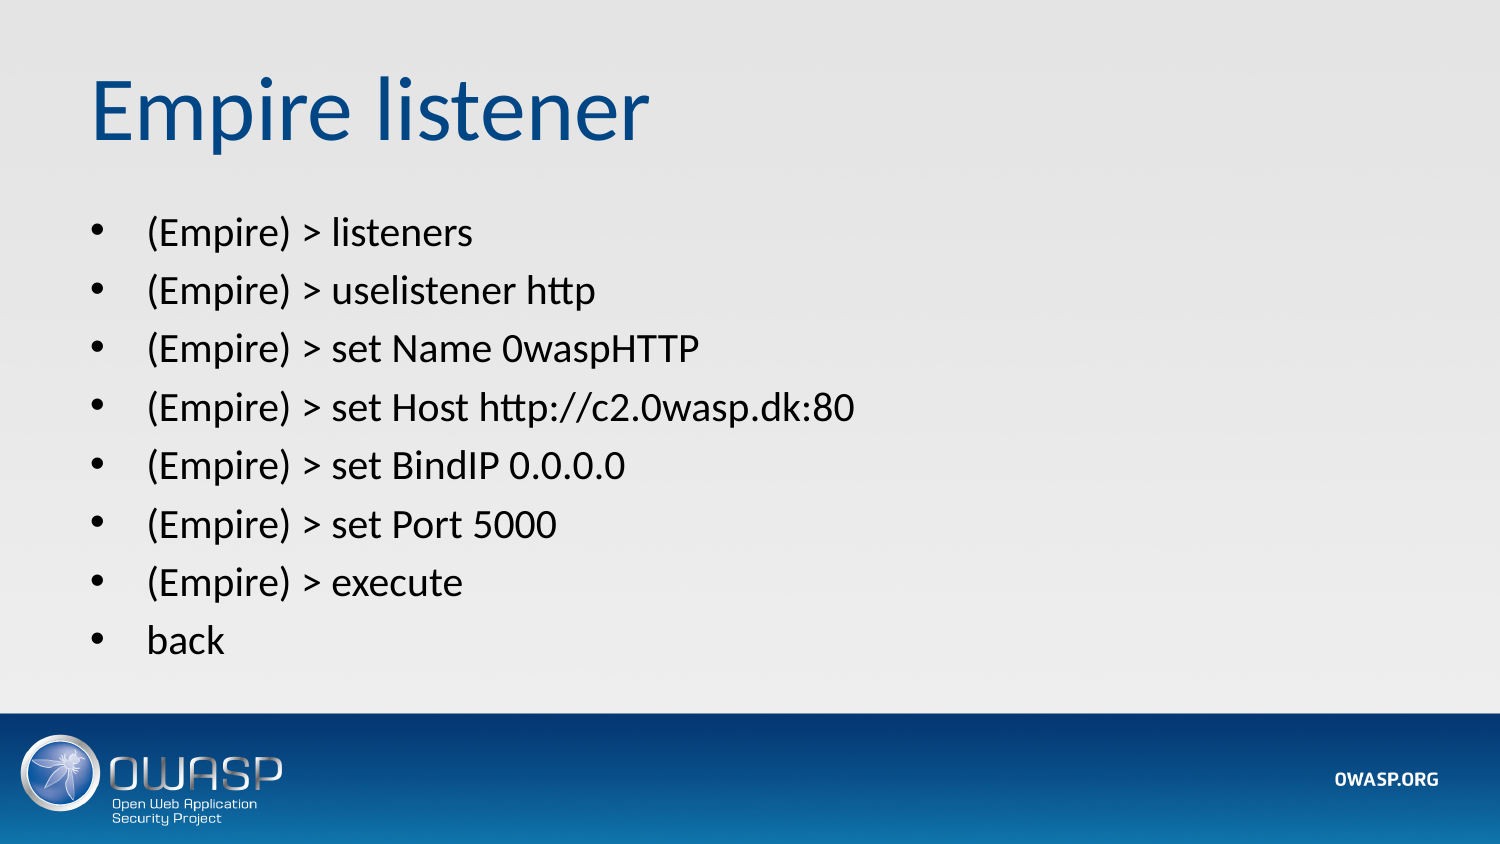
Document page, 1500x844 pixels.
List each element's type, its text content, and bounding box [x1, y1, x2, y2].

list (Empire) > listeners (Empire) > uselistener http (Empire) > set Name 0waspHTTP (Empire) > set Host http://c2.0wasp.dk:80 (Empire) > set BindIP 0.0.0.0 (Empire) > set Port 5000 (Empire) > execute back [75, 196, 1425, 705]
title Empire listener [75, 33, 1425, 175]
picture [0, 0, 1500, 844]
